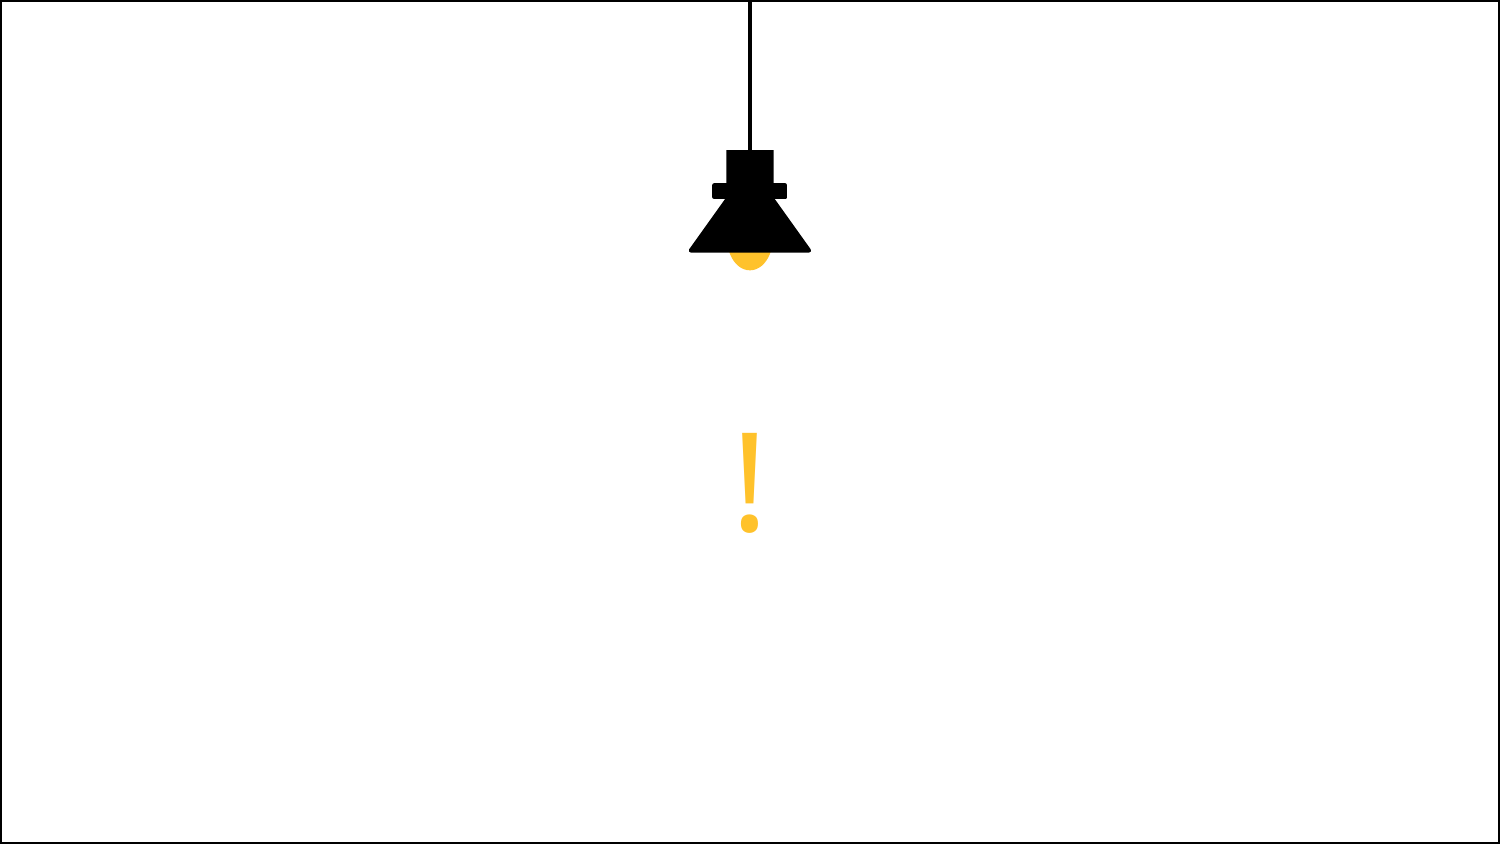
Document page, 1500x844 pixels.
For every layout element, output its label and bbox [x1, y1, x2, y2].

text_box [0, 0, 1500, 844]
